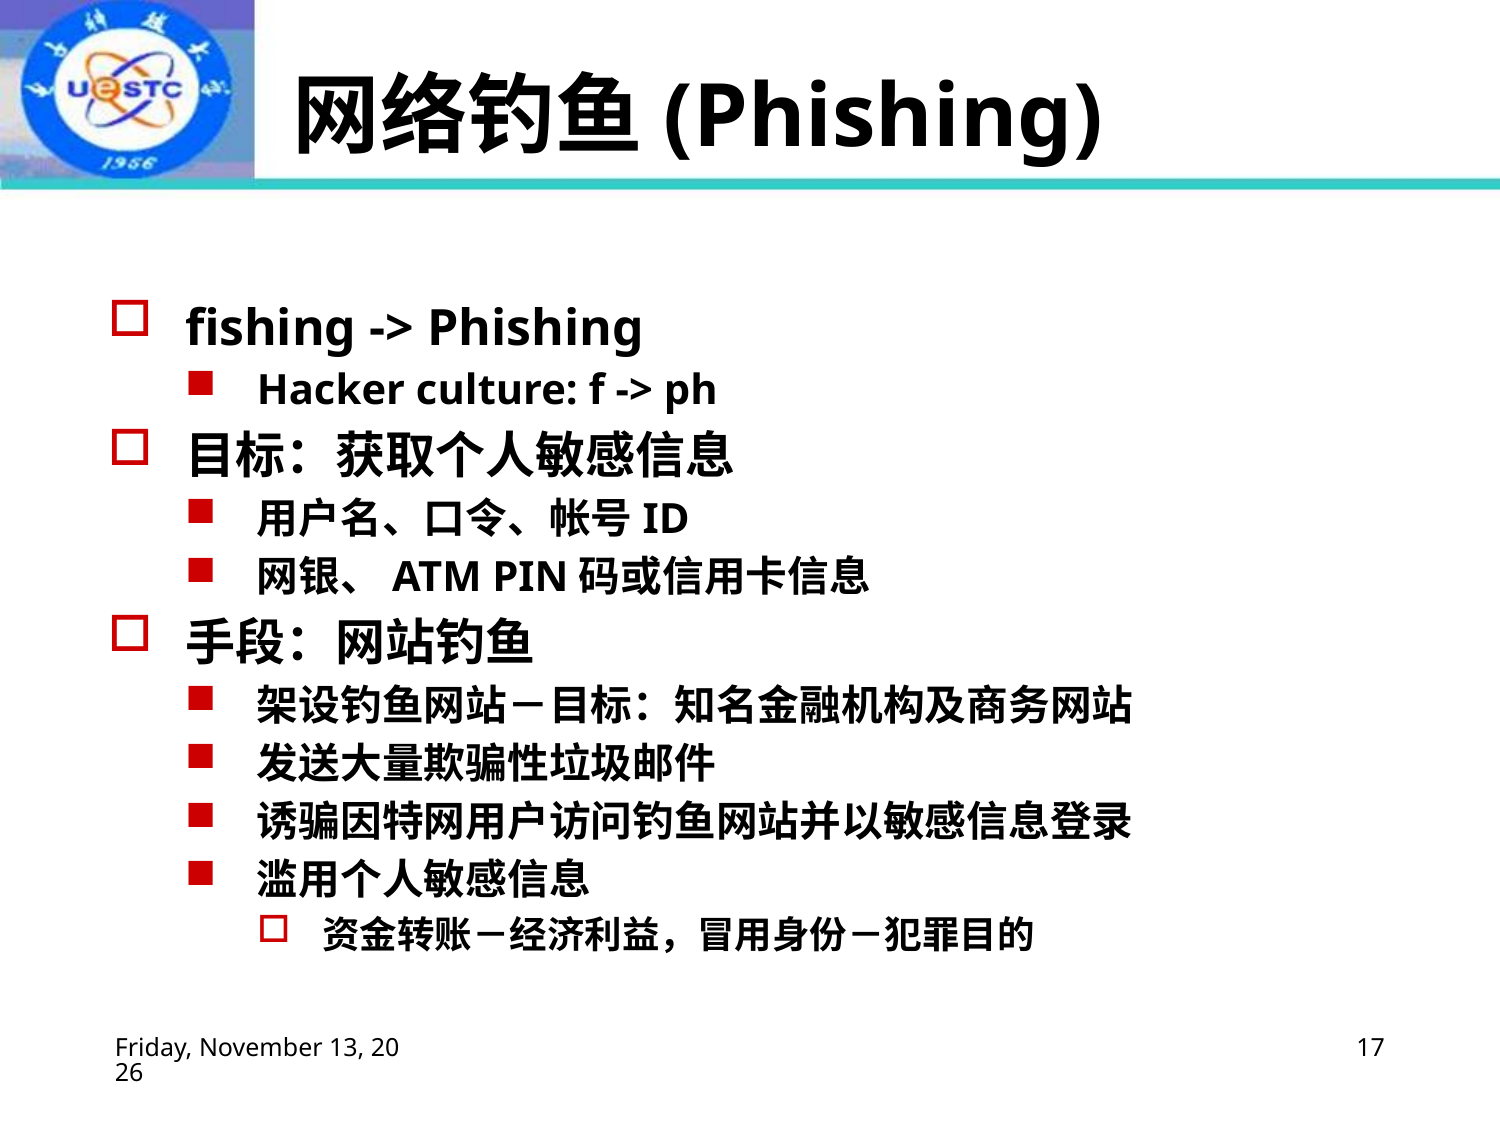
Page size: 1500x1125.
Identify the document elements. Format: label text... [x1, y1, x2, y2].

title 网络钓鱼(Phishing) [277, 0, 1500, 172]
slide_number 17 [1074, 1024, 1401, 1103]
picture [0, 0, 1500, 1125]
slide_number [99, 1024, 426, 1103]
list fishing -> Phishing Hacker culture: f -> ph 目标：获取个人敏感信息 用户名、口令、帐号ID 网银、ATM PIN码或信用卡信息 手段：网站钓鱼 架设钓鱼网站－目标：知名金融机构及商务网站 发送大量欺骗性垃圾邮件 诱骗因特网用户访问钓鱼网站并以敏感信息登录 滥用个人敏感信息 资金转账－经济利益，冒用身份－犯罪目的 [92, 287, 1406, 988]
